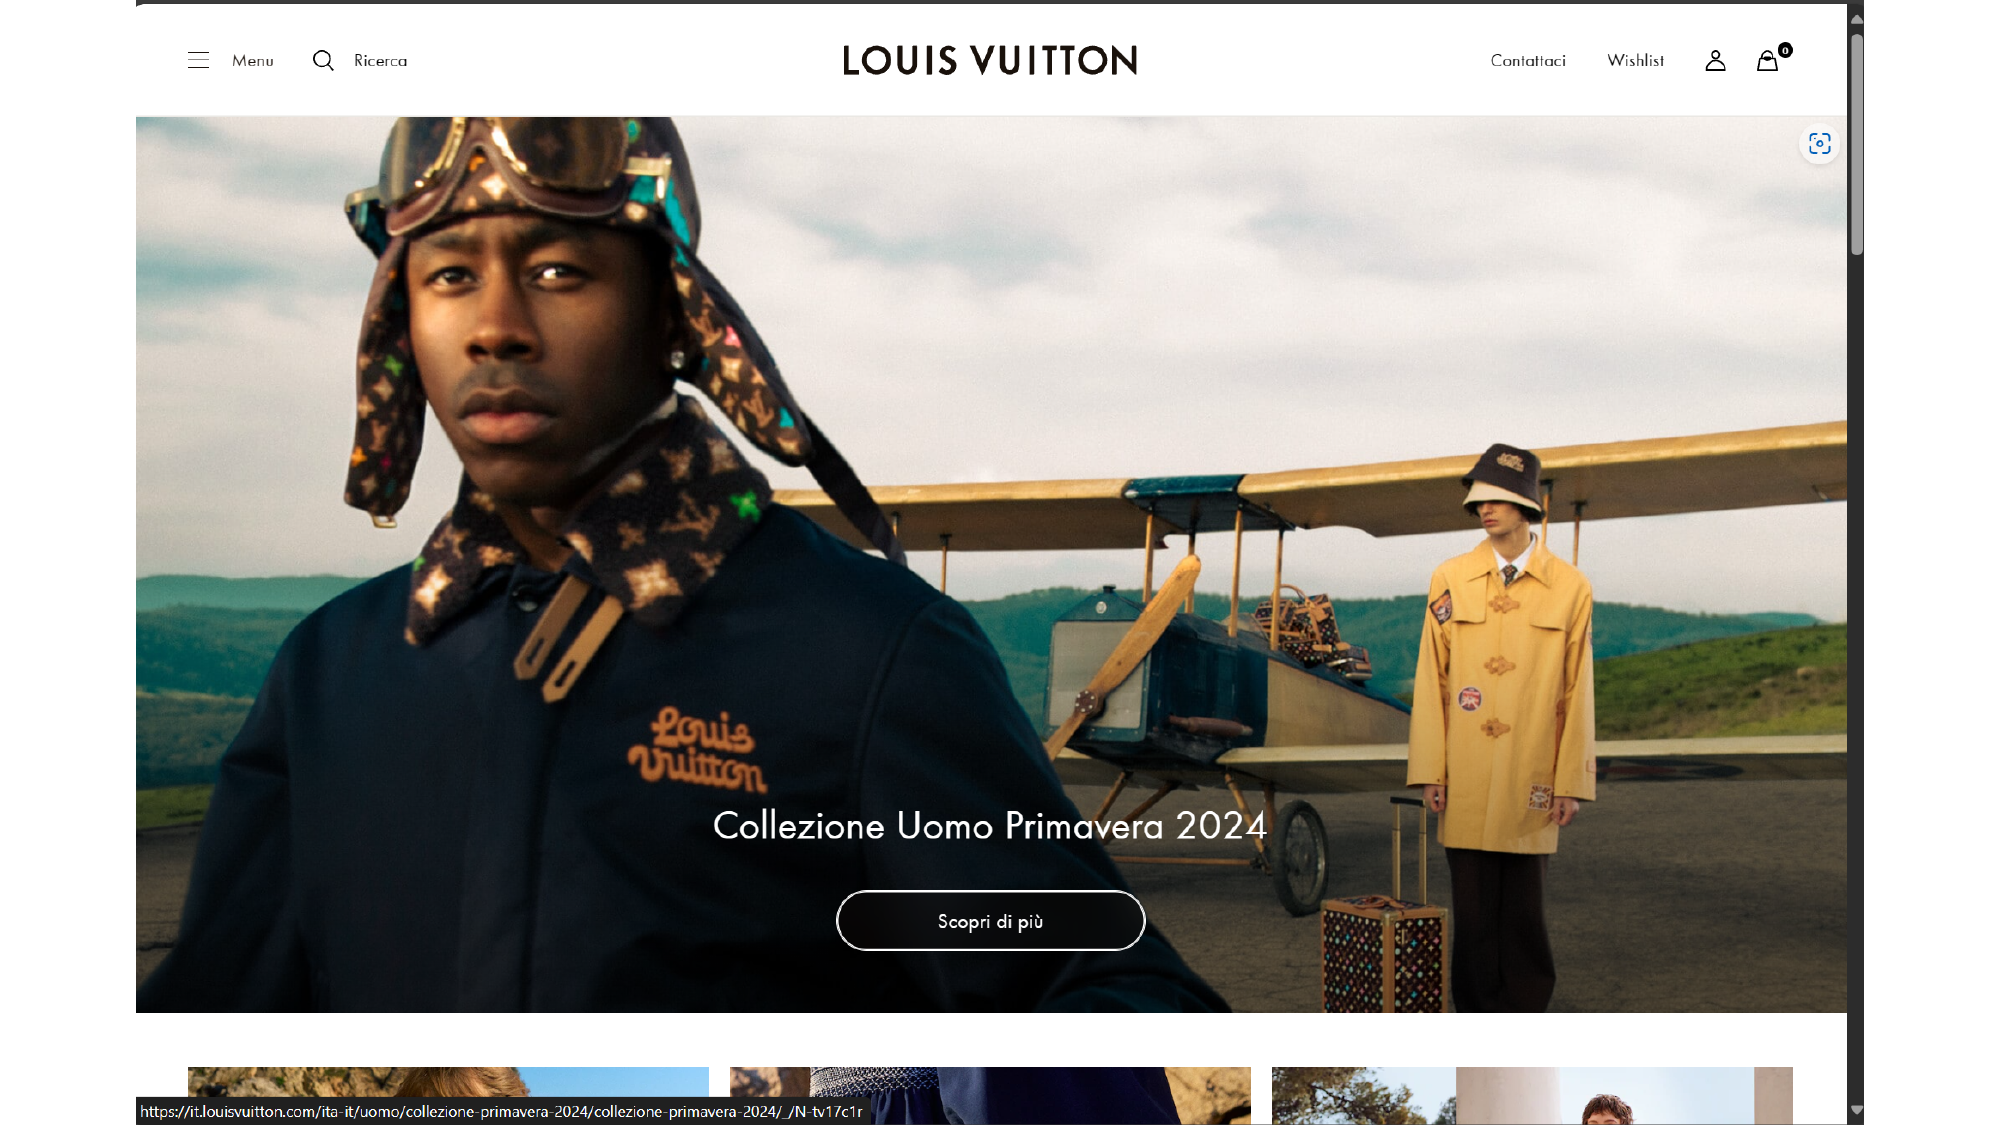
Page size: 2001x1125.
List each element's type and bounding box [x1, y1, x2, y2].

picture [136, 0, 1864, 1125]
